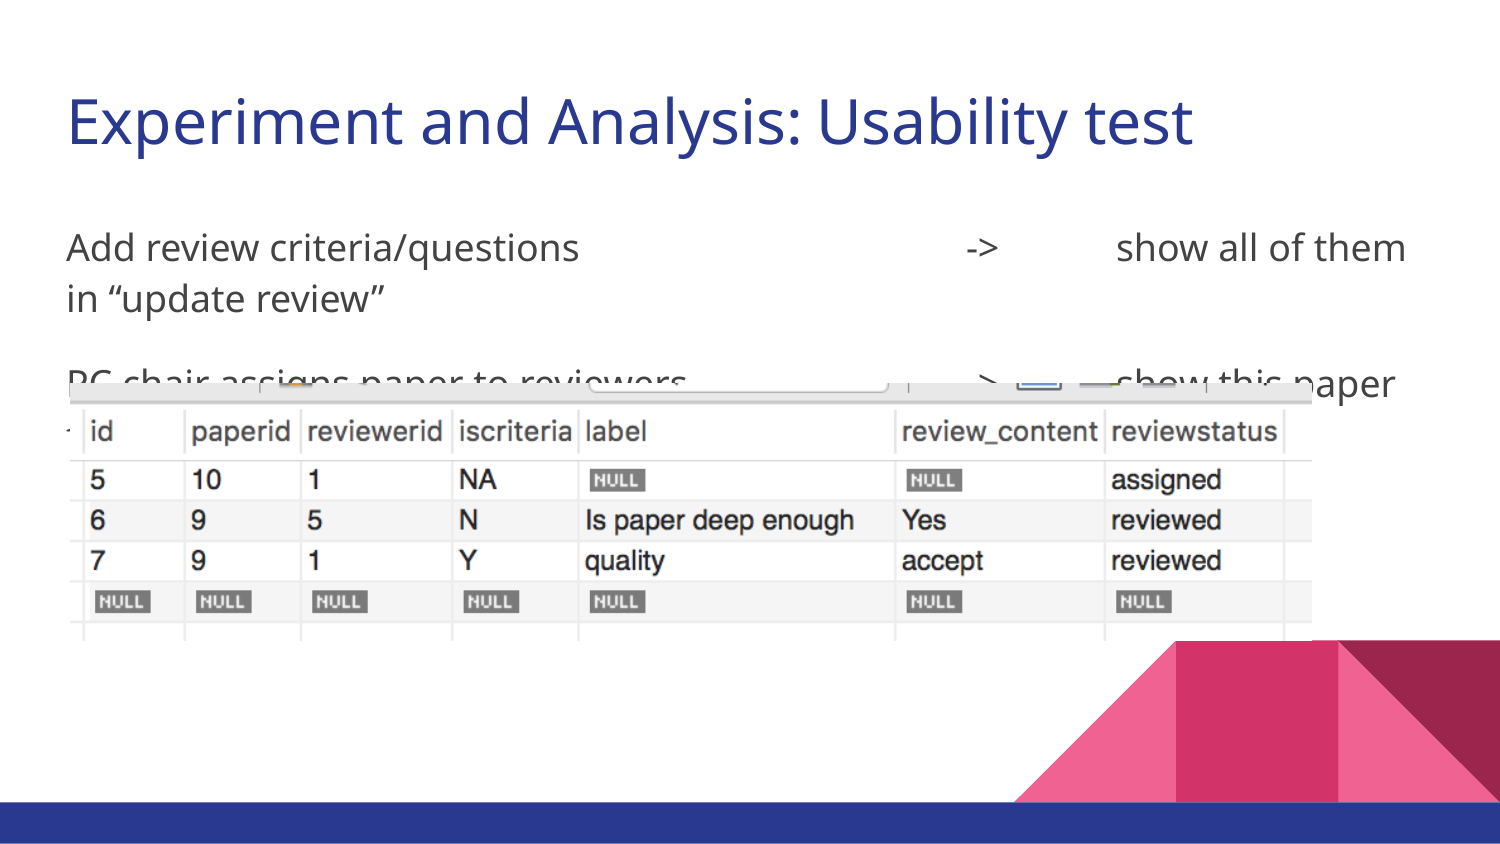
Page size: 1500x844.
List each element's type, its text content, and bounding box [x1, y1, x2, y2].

picture [69, 383, 1312, 642]
title Experiment and Analysis: Usability test [51, 67, 1449, 167]
list Add review criteria/questions -> show all of them in “update review” PC chair assigns paper to reviewers -> show this paper for reviewers [51, 201, 1449, 750]
